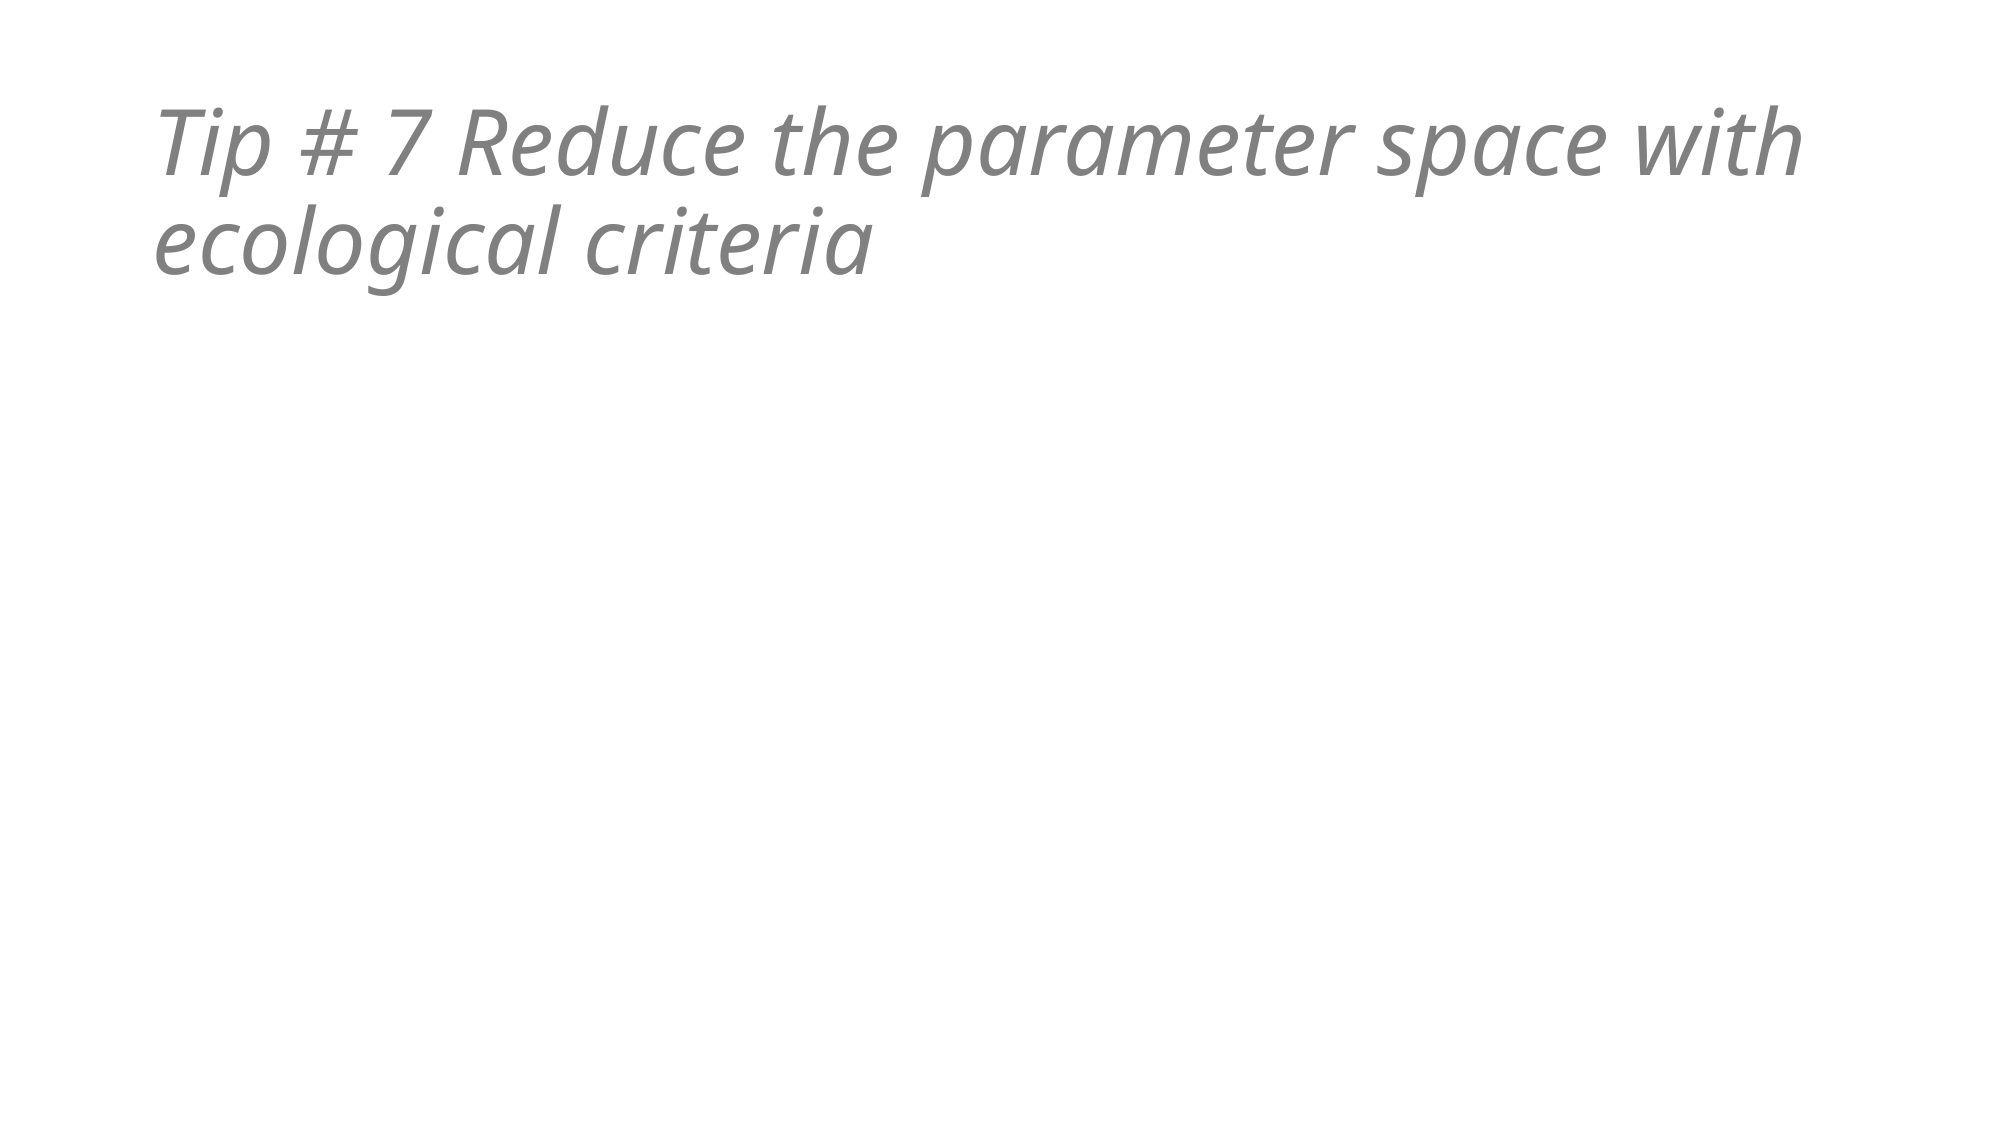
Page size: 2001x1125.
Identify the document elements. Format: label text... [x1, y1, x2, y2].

title Tip # 7 Reduce the parameter space with ecological criteria [137, 190, 1863, 409]
